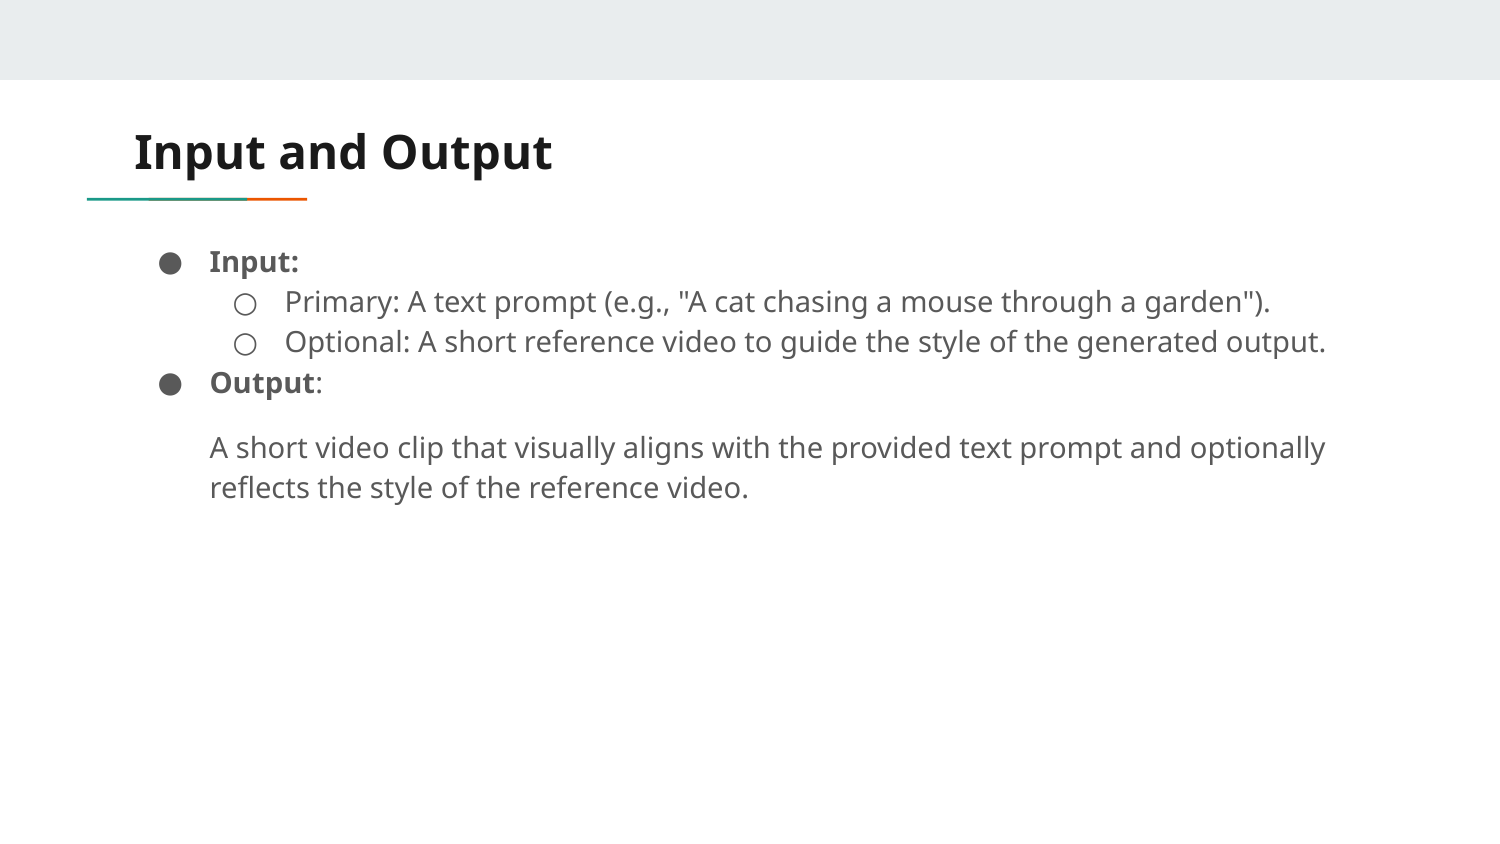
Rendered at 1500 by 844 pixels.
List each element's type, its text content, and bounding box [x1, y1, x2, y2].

list Input: Primary: A text prompt (e.g., "A cat chasing a mouse through a garden"). Optional: A short reference video to guide the style of the generated output. Output: A short video clip that visually aligns with the provided text prompt and optionally reflects the style of the reference video. [119, 222, 1381, 712]
title Input and Output [119, 107, 1381, 195]
